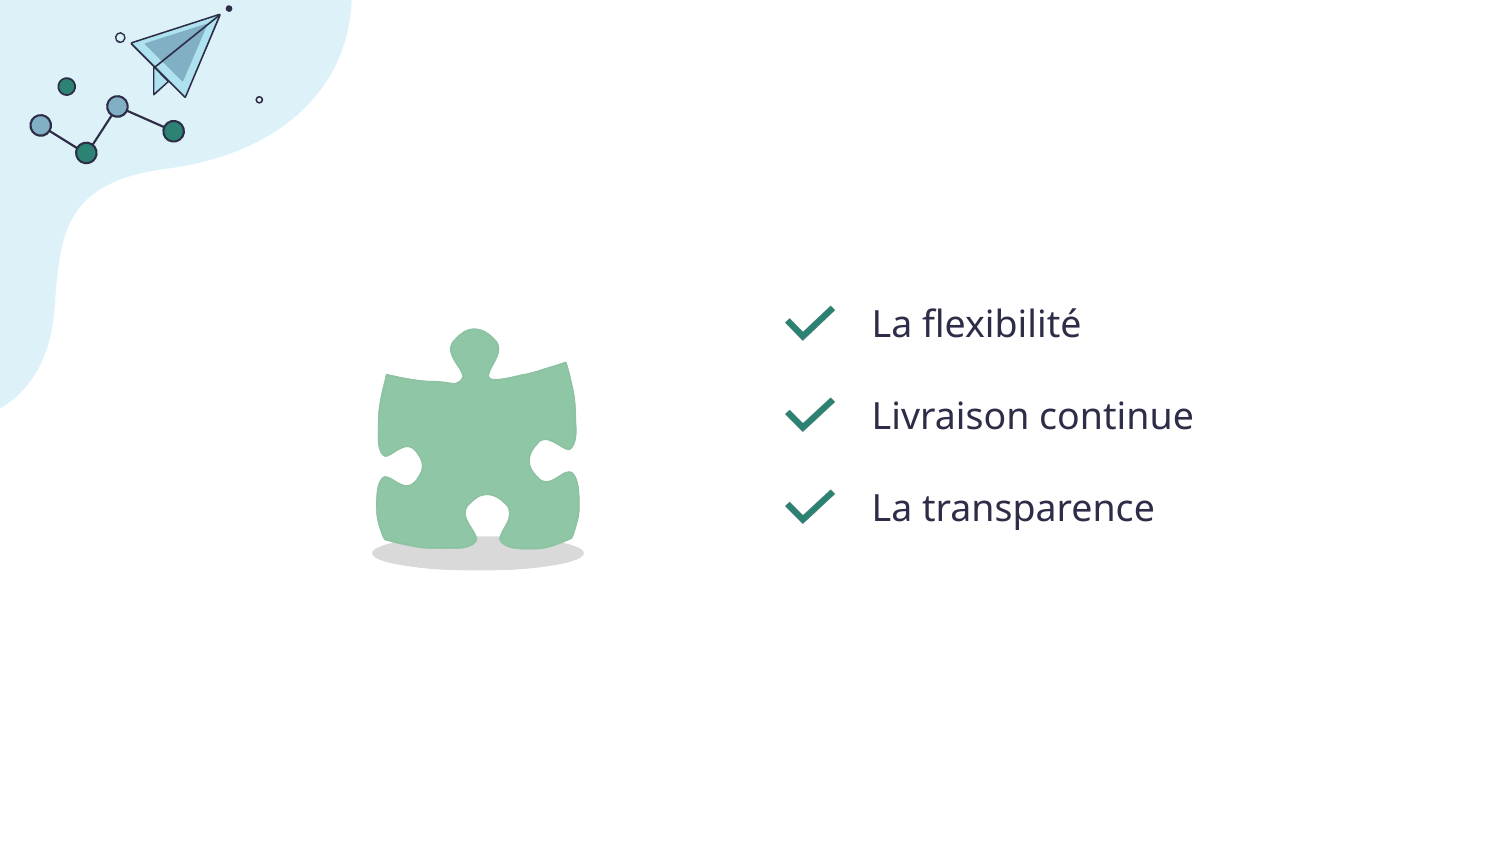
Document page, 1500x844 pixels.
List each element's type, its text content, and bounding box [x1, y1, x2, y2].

picture [784, 389, 836, 441]
text_box [0, 0, 352, 409]
text_box Livraison continue [856, 384, 1268, 445]
text_box La flexibilité [856, 292, 1126, 353]
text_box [31, 97, 183, 159]
picture [784, 481, 836, 533]
text_box La transparence [856, 476, 1200, 536]
picture [784, 297, 836, 349]
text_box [56, 4, 264, 104]
picture [231, 242, 724, 637]
